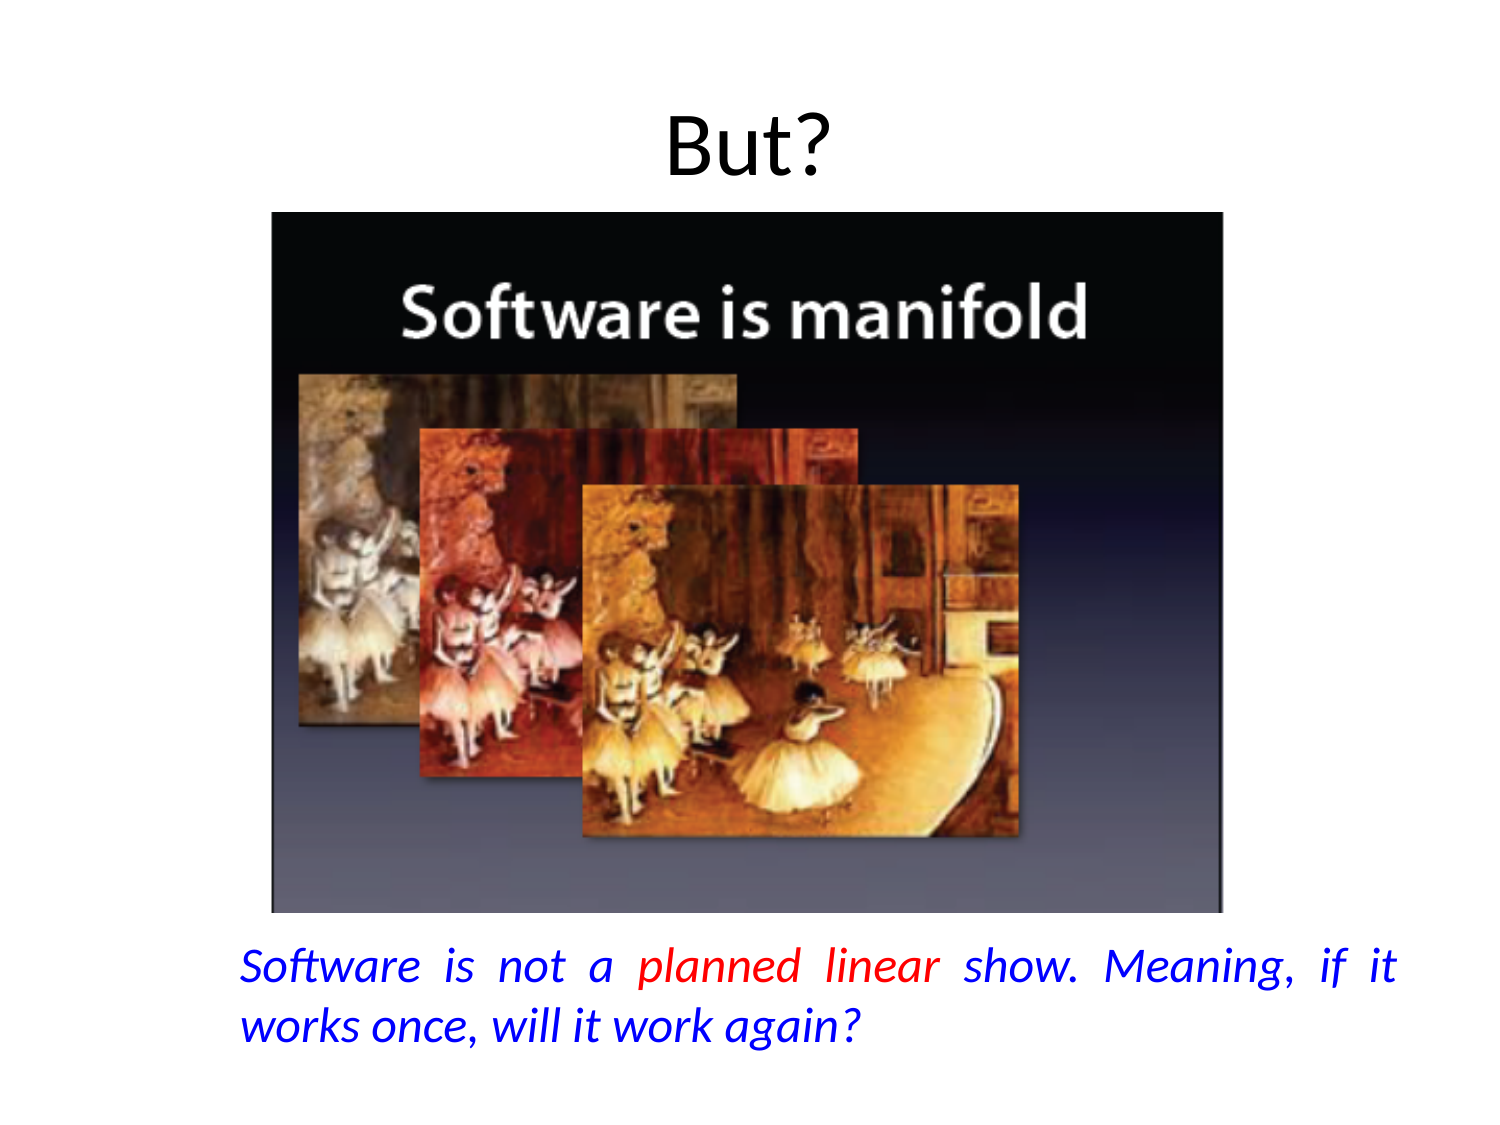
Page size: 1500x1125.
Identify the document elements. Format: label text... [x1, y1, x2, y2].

picture [268, 212, 1232, 913]
title But? [75, 45, 1425, 233]
text_box Software is not a planned linear show. Meaning, if it works once, will it work again? [224, 924, 1413, 1105]
